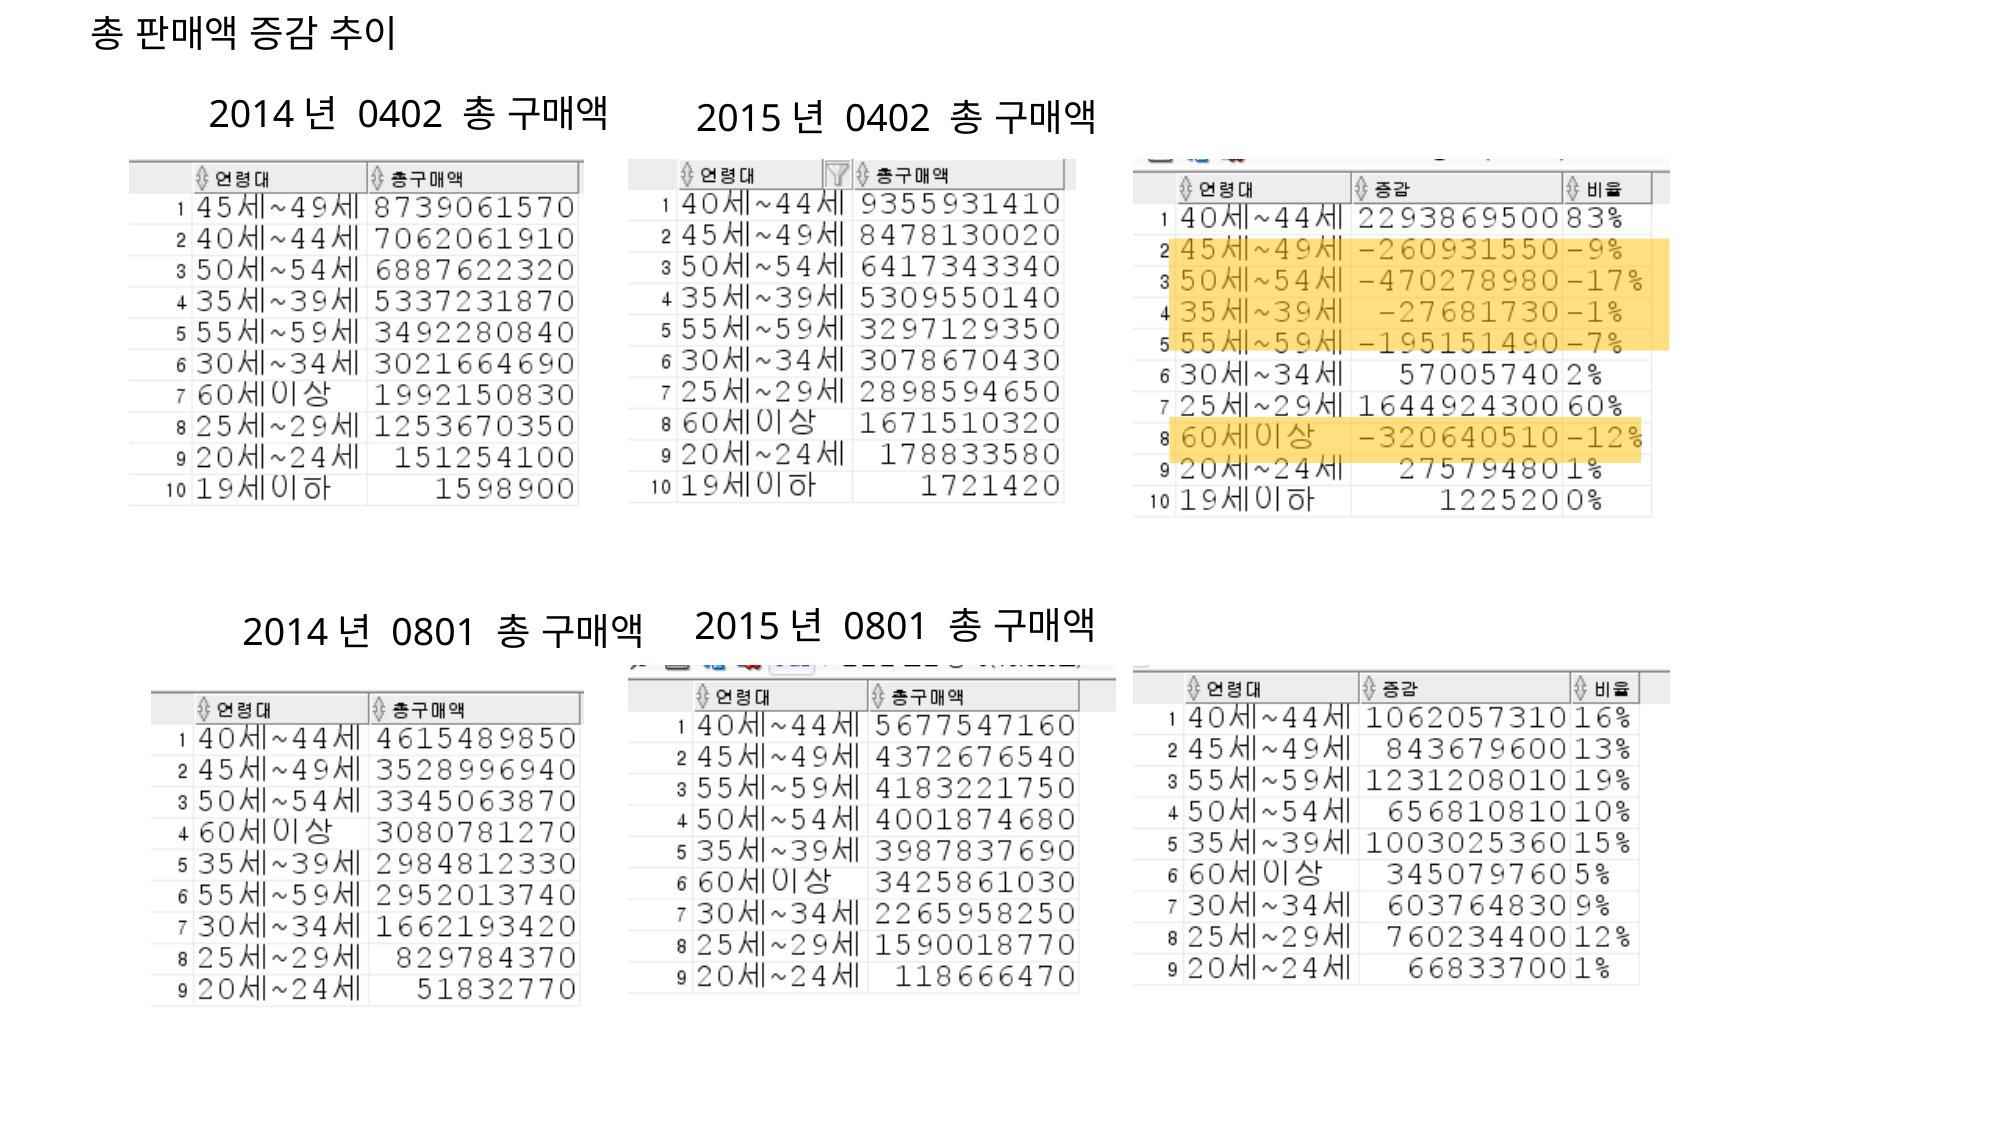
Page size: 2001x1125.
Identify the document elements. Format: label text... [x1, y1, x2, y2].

picture [151, 689, 584, 1018]
picture [129, 154, 584, 516]
text_box 총 판매액 증감 추이 [75, 2, 709, 63]
text_box 2015년 0801 총 구매액 [679, 594, 1243, 655]
text_box 2014년 0402 총 구매액 [193, 82, 757, 143]
picture [1133, 159, 1670, 543]
picture [628, 665, 1116, 1002]
picture [628, 159, 1076, 516]
text_box 2015년 0402 총 구매액 [681, 86, 1244, 147]
text_box 2014년 0801 총 구매액 [227, 600, 791, 660]
picture [1133, 665, 1670, 1008]
